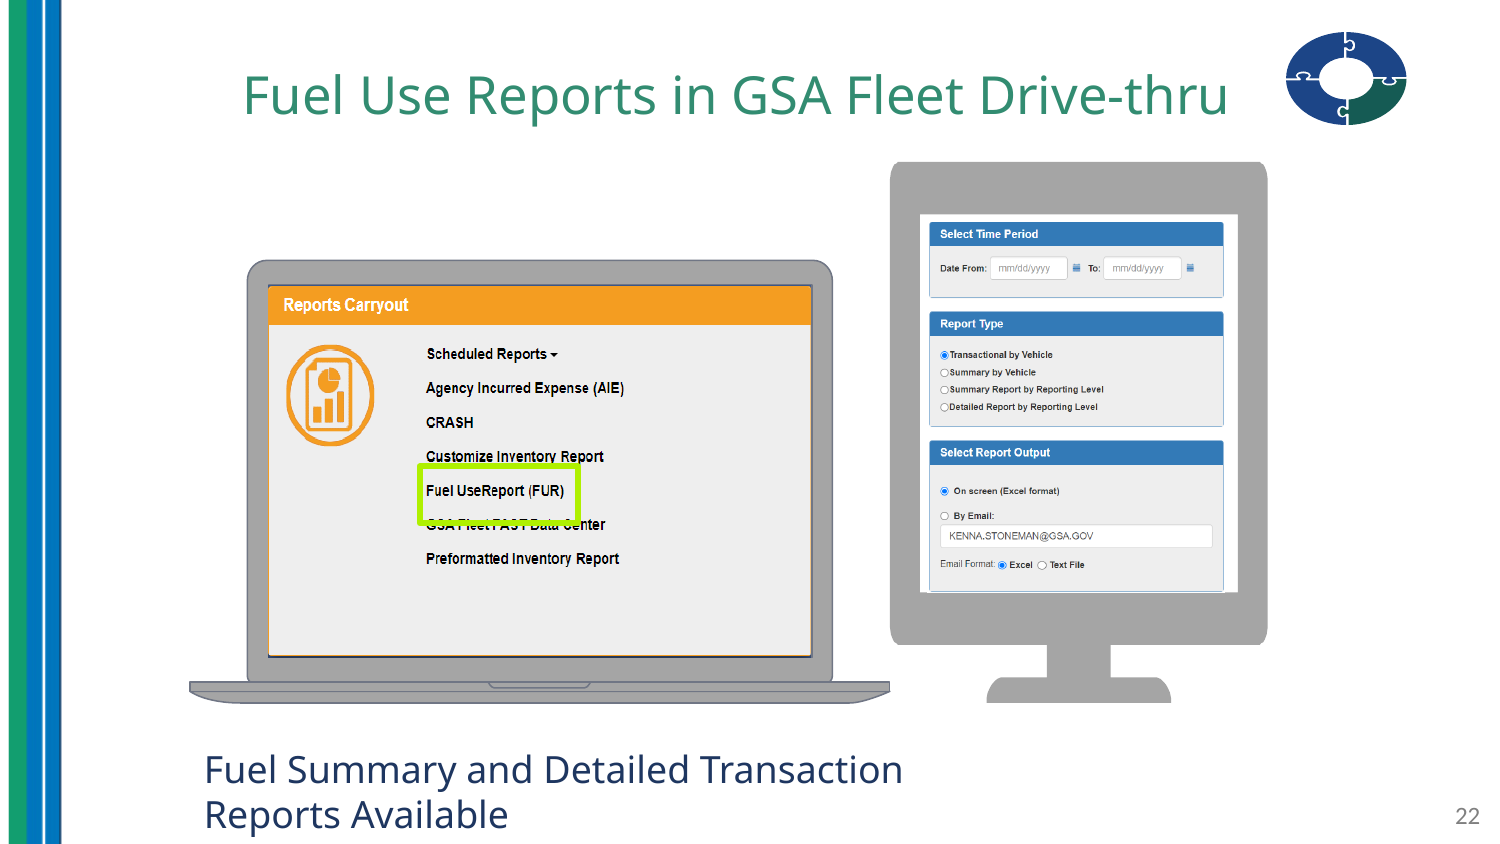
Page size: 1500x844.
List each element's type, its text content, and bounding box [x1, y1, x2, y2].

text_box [189, 260, 884, 704]
title Fuel Use Reports in GSA Fleet Drive-thru [231, 26, 1268, 162]
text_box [1285, 31, 1407, 126]
picture [0, 0, 26, 844]
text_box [889, 161, 1268, 704]
picture [29, 0, 1500, 844]
text_box Fuel Summary and Detailed Transaction Reports Available [192, 734, 1015, 844]
